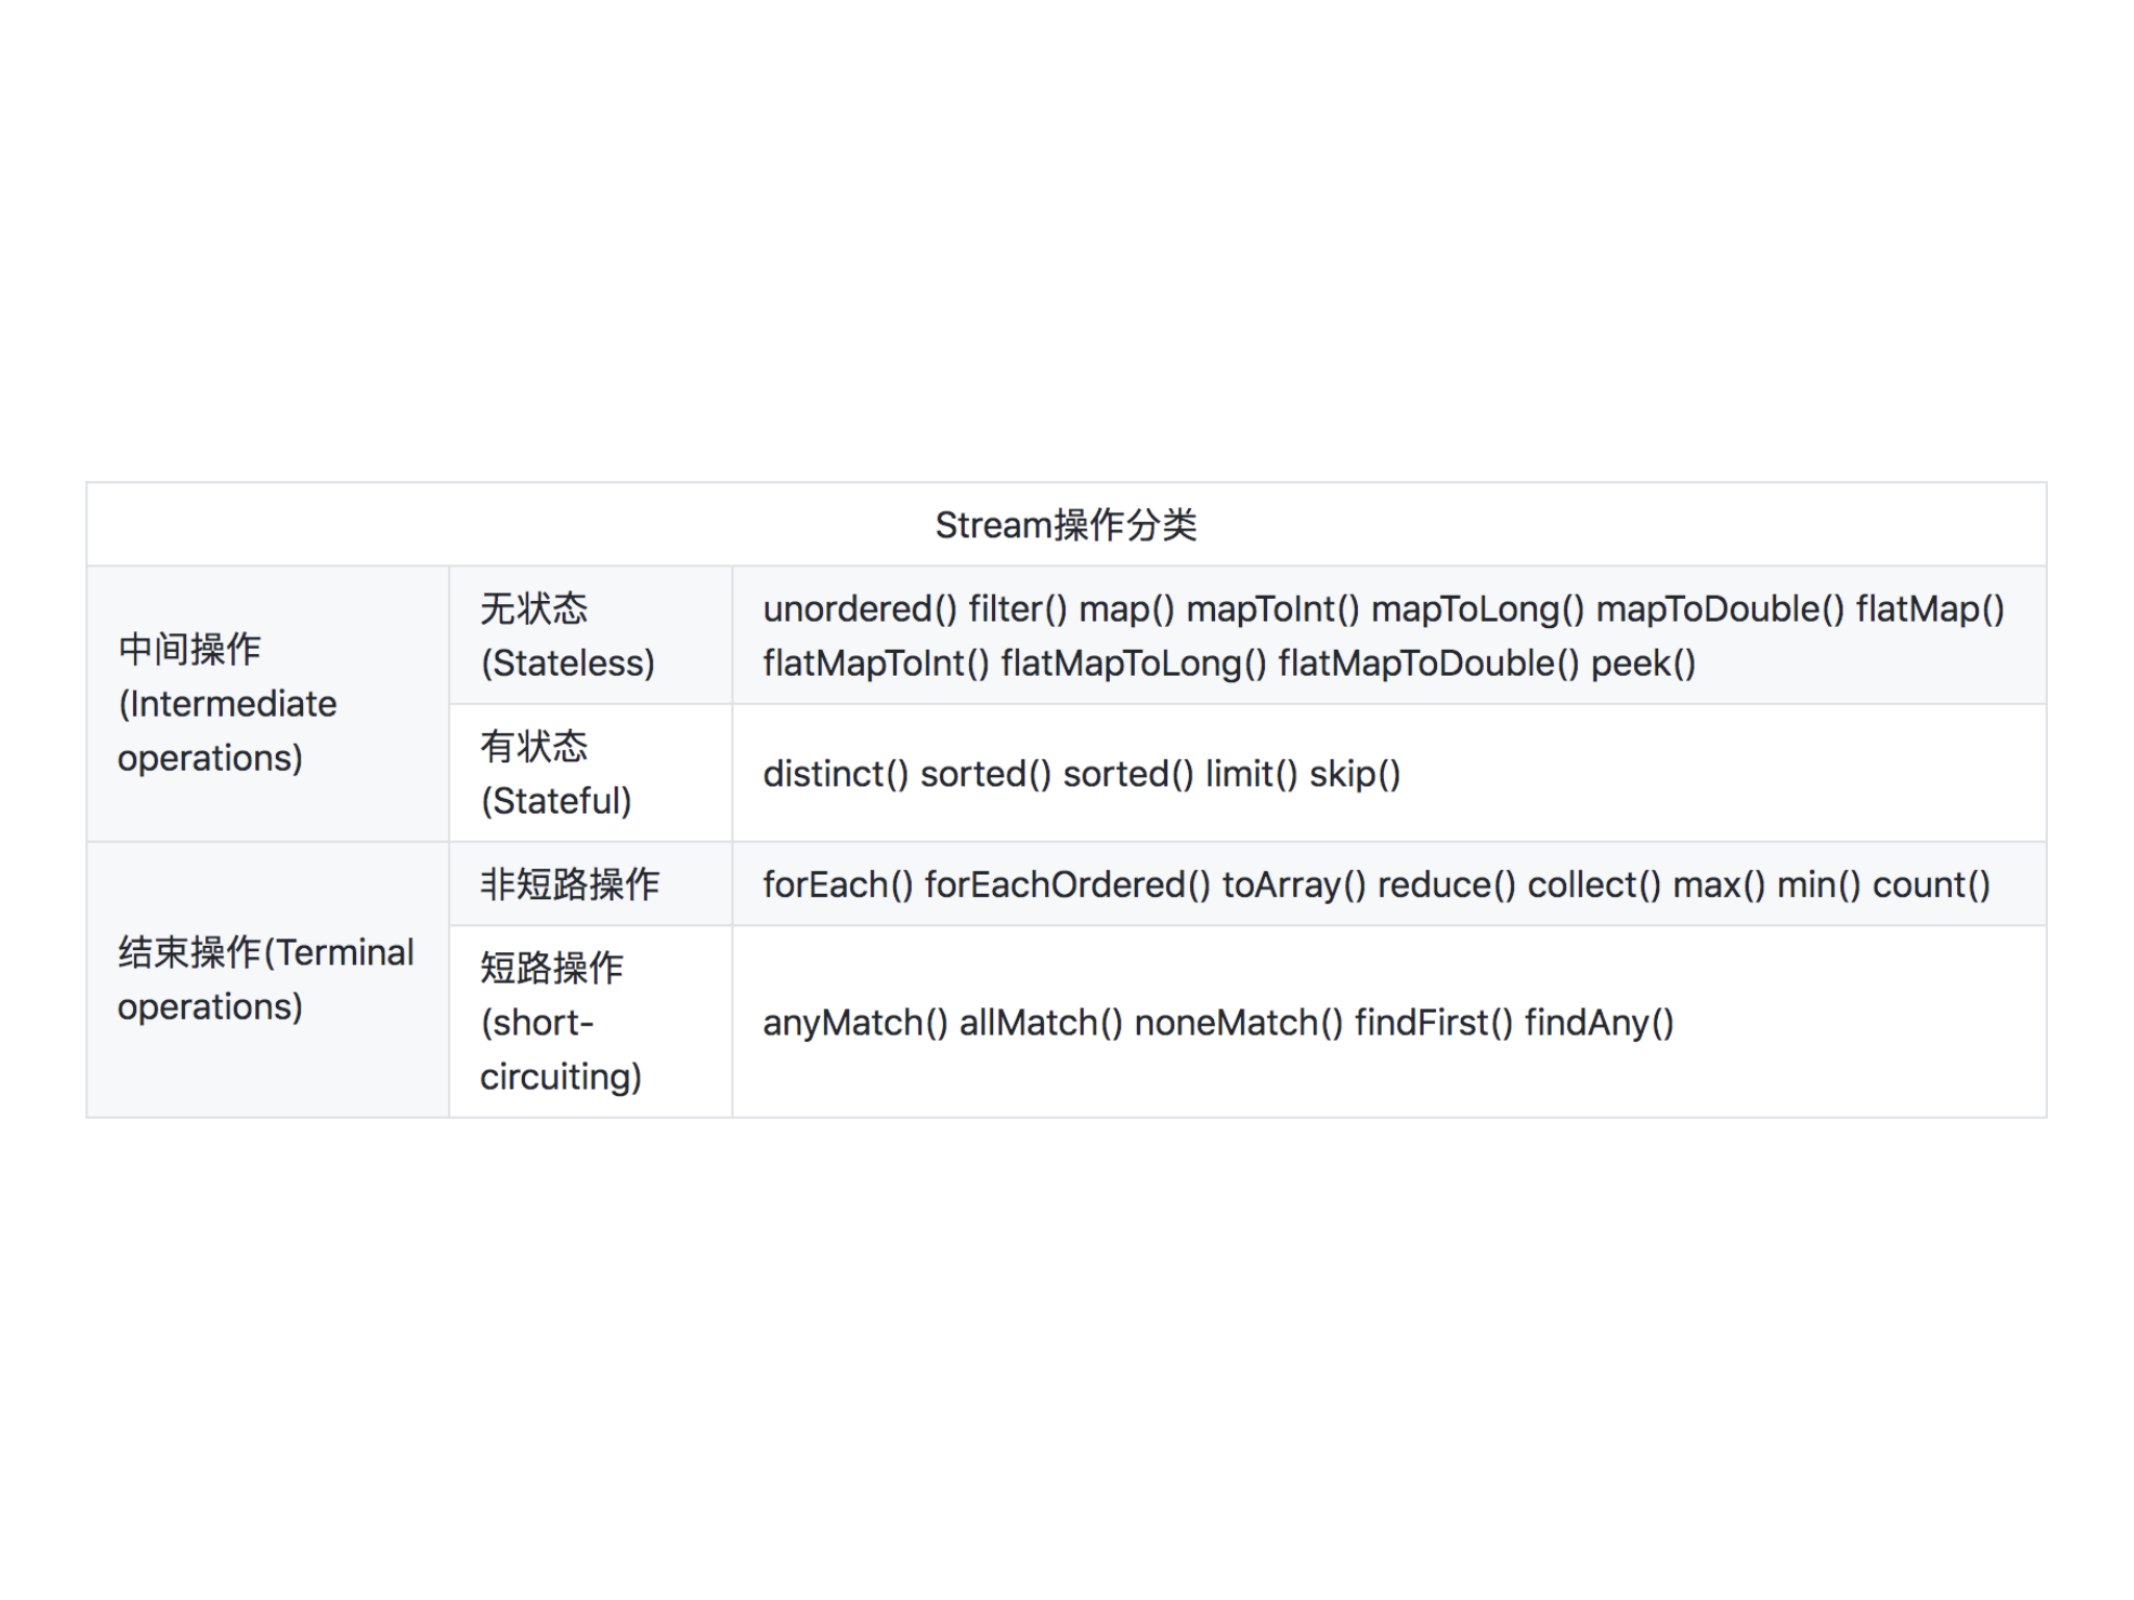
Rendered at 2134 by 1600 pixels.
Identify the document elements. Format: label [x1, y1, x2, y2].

picture [81, 477, 2051, 1123]
